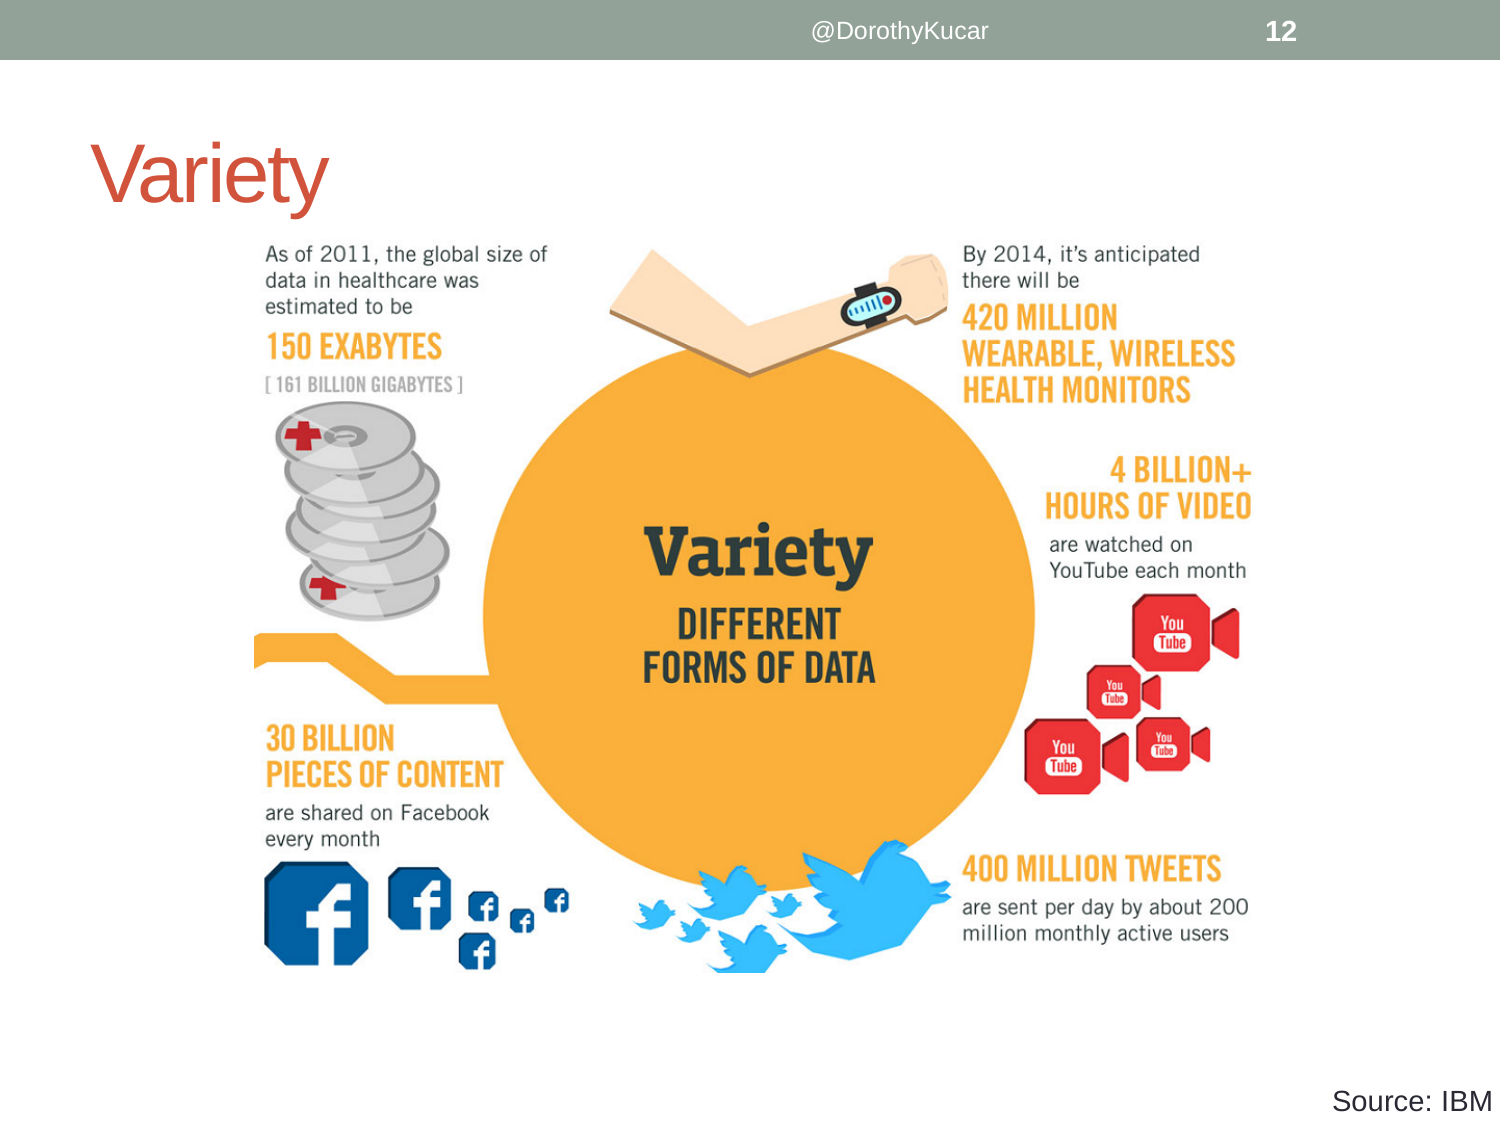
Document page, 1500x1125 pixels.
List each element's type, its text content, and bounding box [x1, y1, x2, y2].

title Variety [75, 87, 1425, 250]
text_box Source: IBM [1317, 1074, 1500, 1125]
slide_number 12 [1250, 3, 1425, 57]
picture [254, 239, 1255, 974]
footer @DorothyKucar [562, 3, 1238, 57]
